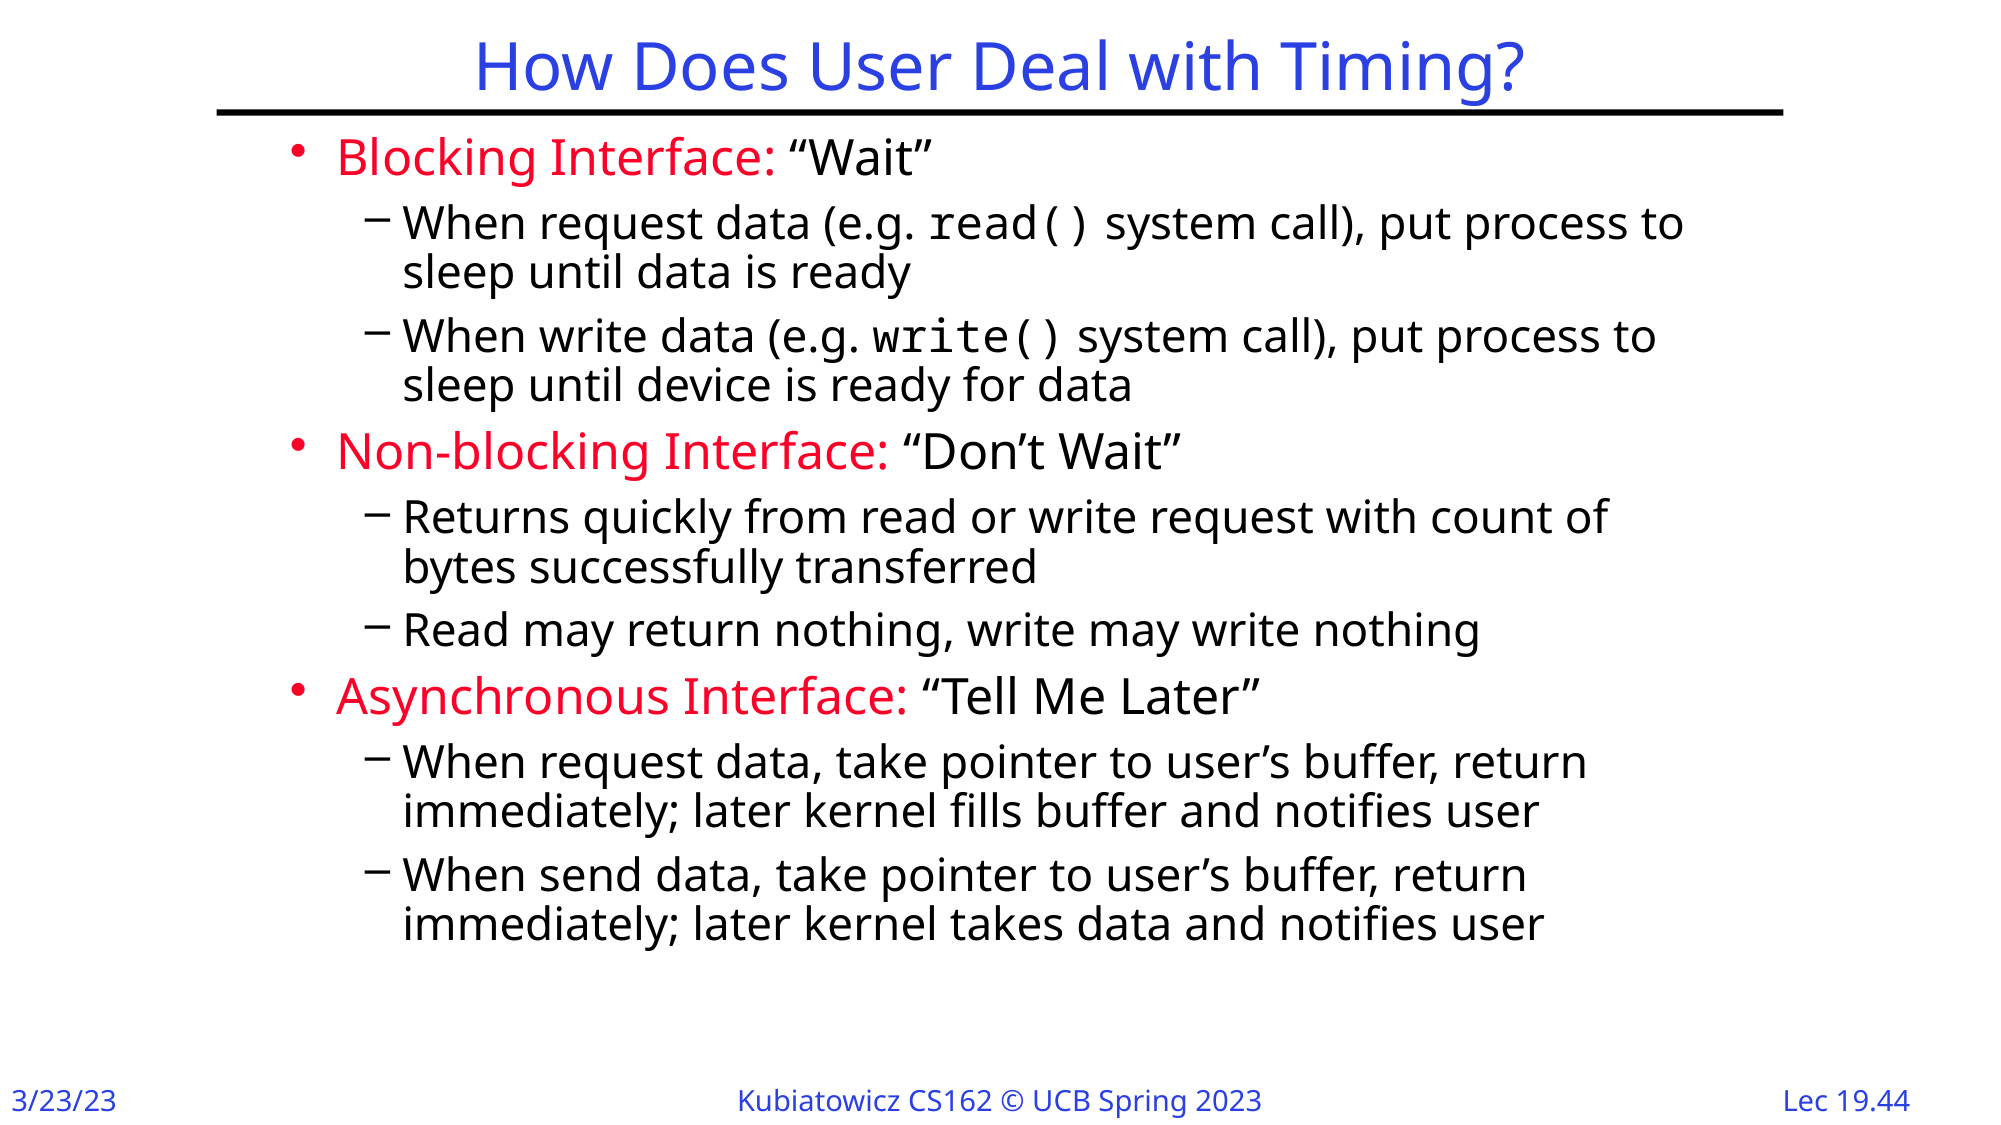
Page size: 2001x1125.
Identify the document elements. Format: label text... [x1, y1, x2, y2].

list Blocking Interface: “Wait” When request data (e.g. read() system call), put process to sleep until data is ready When write data (e.g. write() system call), put process to sleep until device is ready for data Non-blocking Interface: “Don’t Wait” Returns quickly from read or write request with count of bytes successfully transferred Read may return nothing, write may write nothing Asynchronous Interface: “Tell Me Later” When request data, take pointer to user’s buffer, return immediately; later kernel fills buffer and notifies user When send data, take pointer to user’s buffer, return immediately; later kernel takes data and notifies user [275, 125, 1725, 1038]
title How Does User Deal with Timing? [350, 24, 1650, 113]
